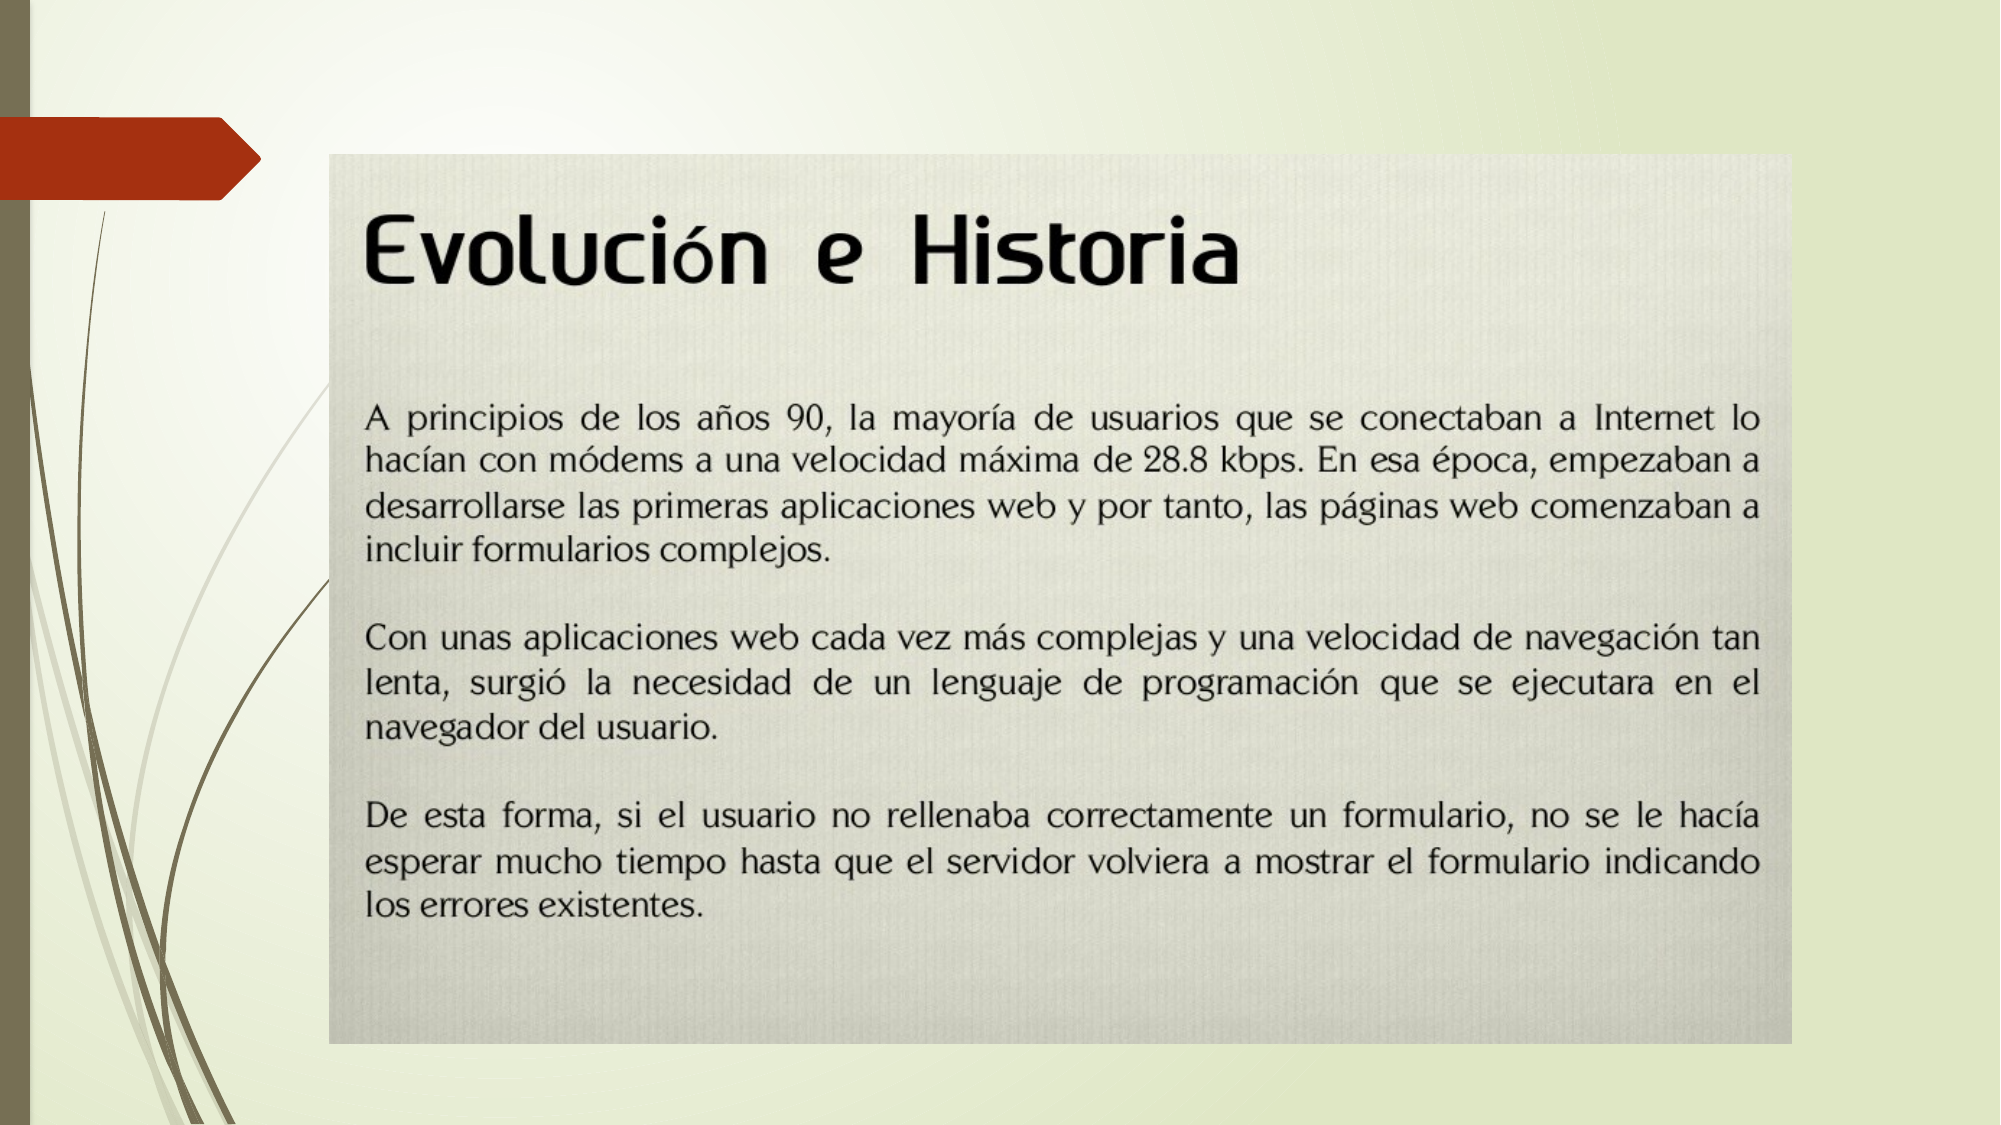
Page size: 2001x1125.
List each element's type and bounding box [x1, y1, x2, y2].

picture [329, 154, 1792, 1045]
